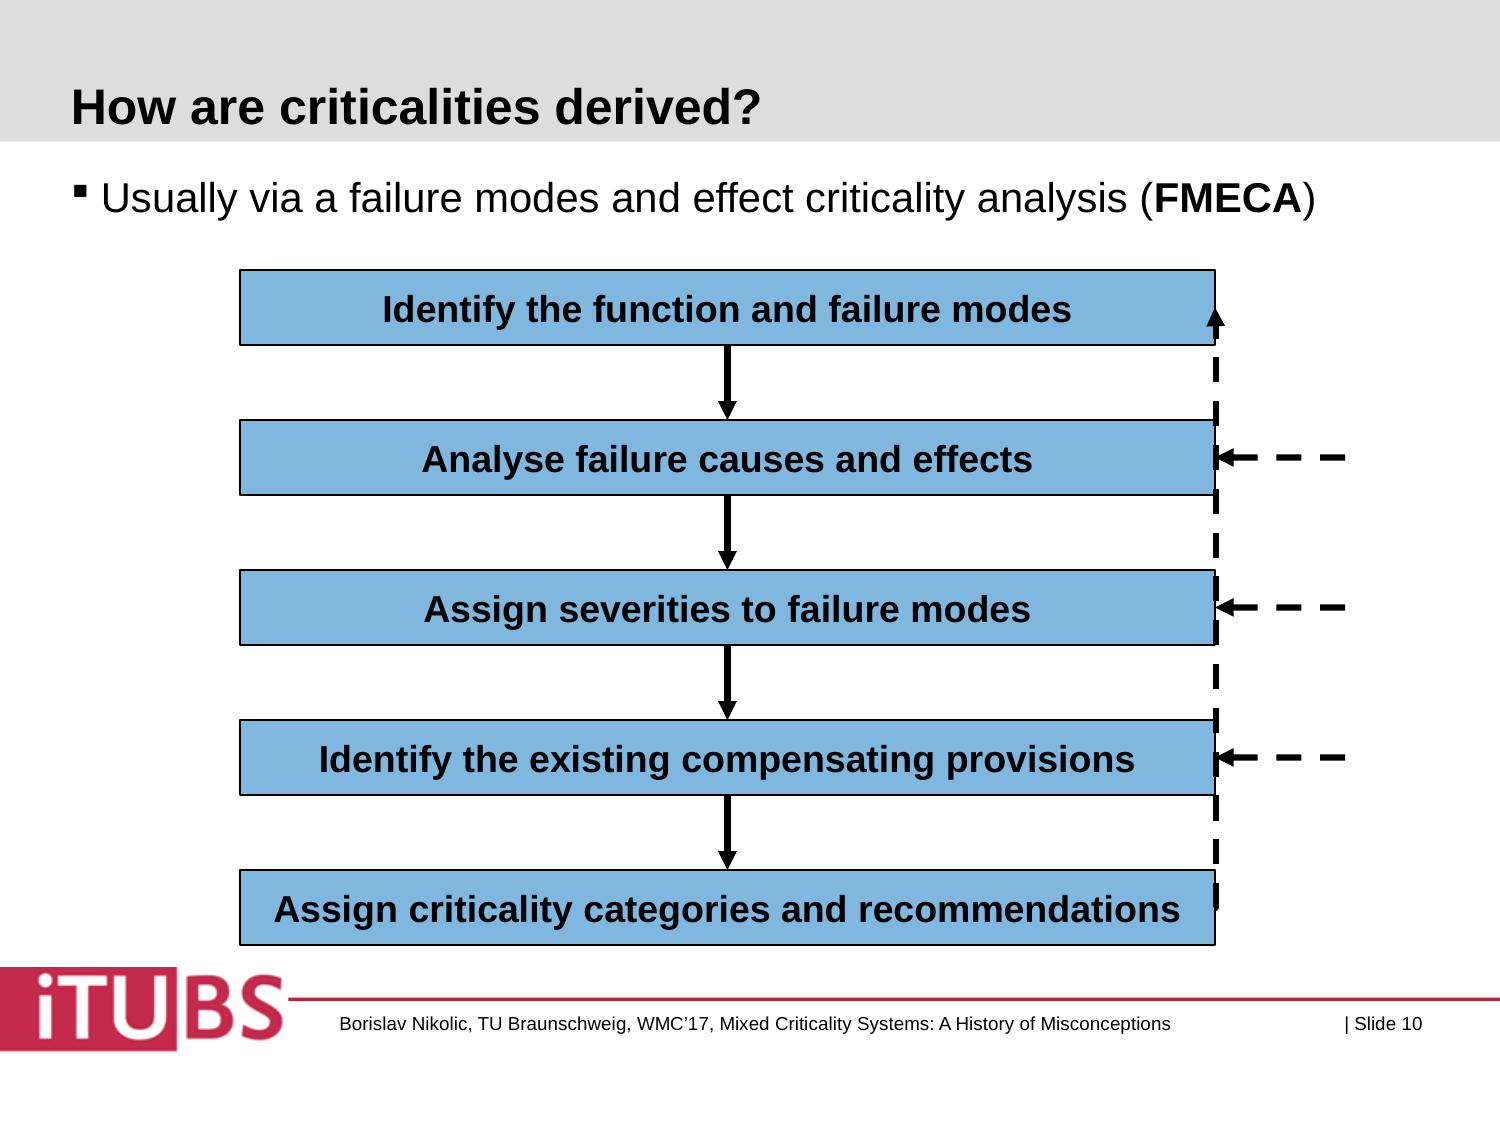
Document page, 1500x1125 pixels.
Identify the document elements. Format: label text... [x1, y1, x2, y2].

text_box Identify the existing compensating provisions [239, 719, 1209, 795]
title How are criticalities derived? [70, 18, 1289, 135]
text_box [1214, 613, 1218, 757]
text_box Assign severities to failure modes [239, 569, 1209, 645]
text_box Identify the function and failure modes [239, 269, 1215, 345]
picture [0, 967, 289, 1059]
list Usually via a failure modes and effect criticality analysis (FMECA) [70, 171, 1445, 954]
text_box Analyse failure causes and effects [239, 419, 1209, 495]
text_box Assign criticality categories and recommendations [239, 869, 1215, 945]
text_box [1214, 763, 1218, 908]
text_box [1214, 307, 1218, 457]
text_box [1214, 463, 1218, 607]
